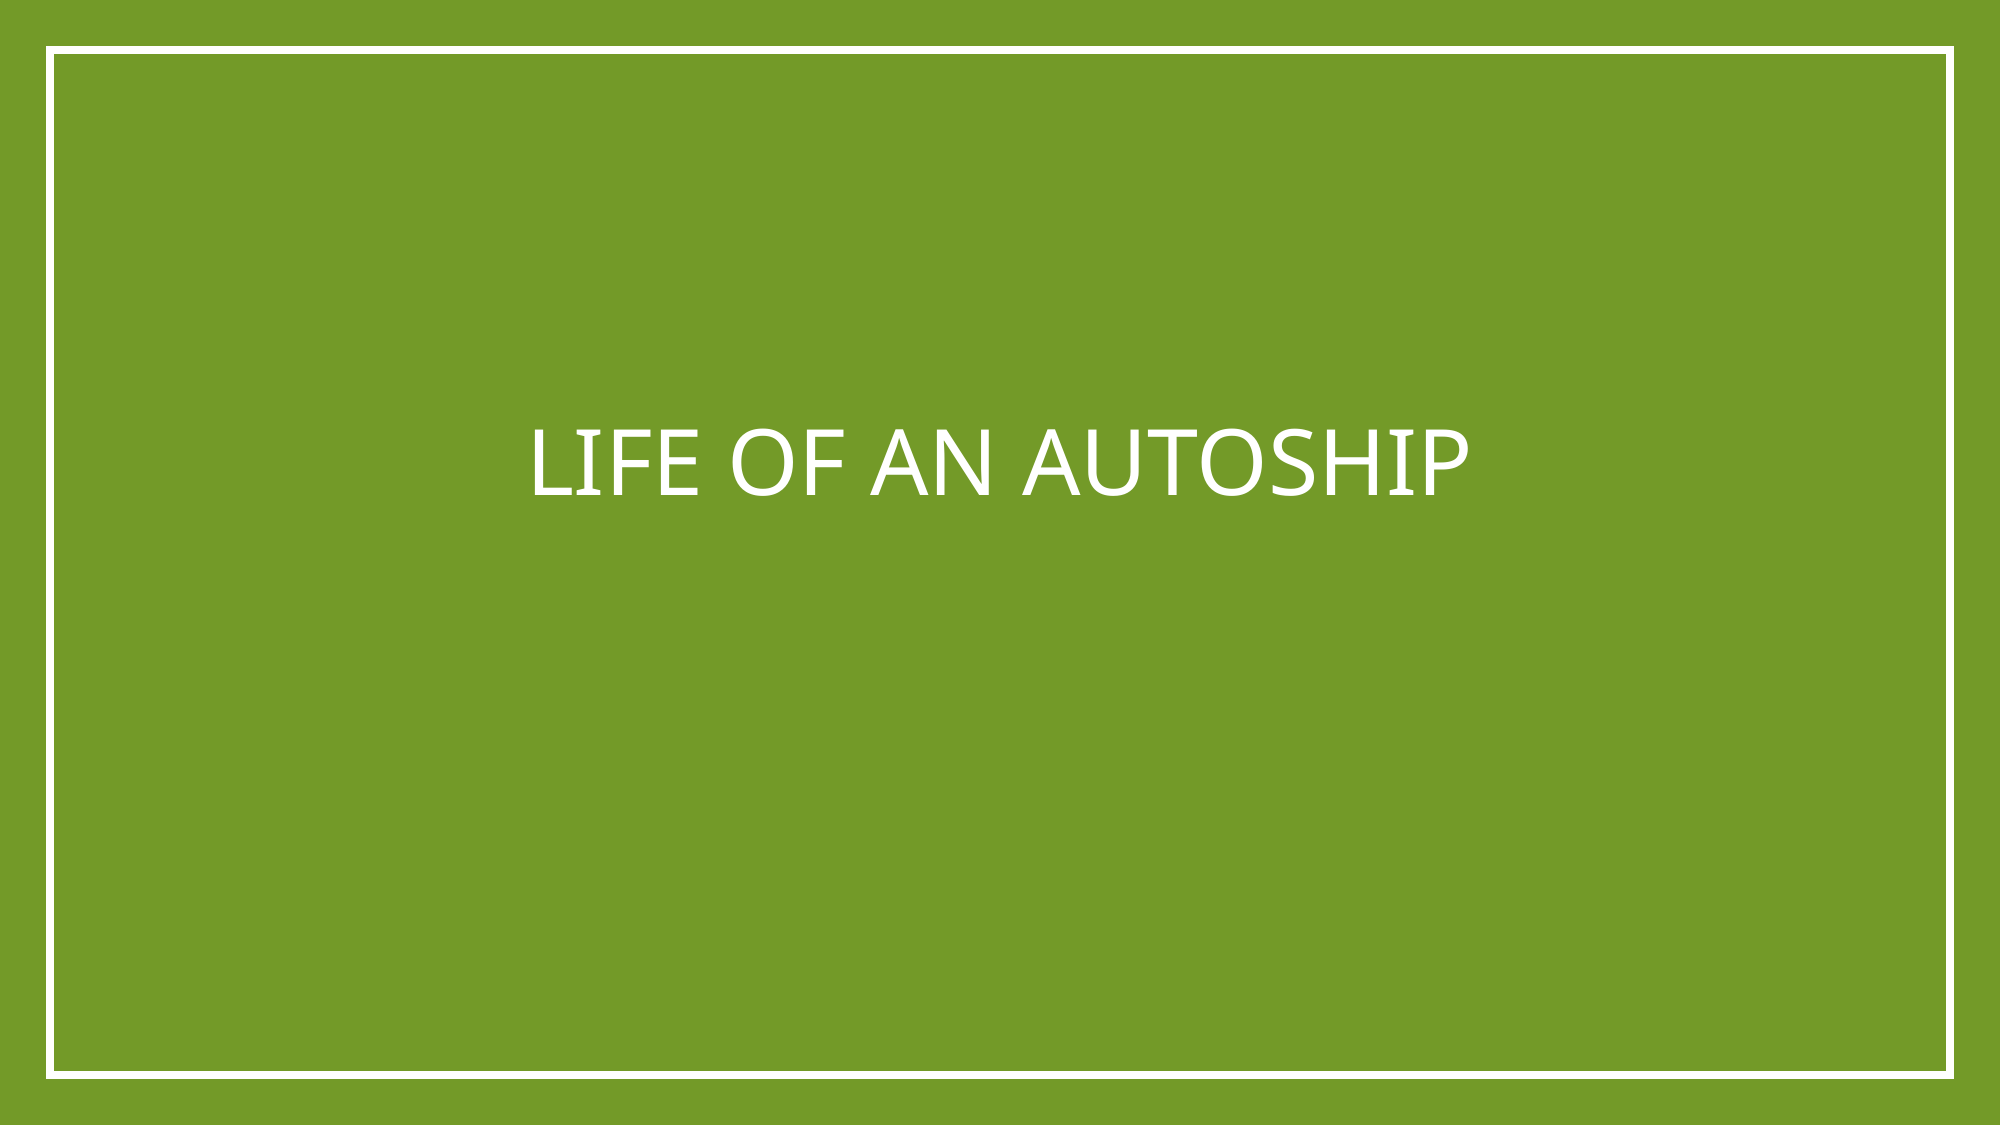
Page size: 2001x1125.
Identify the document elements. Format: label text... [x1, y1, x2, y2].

title LIFE OF AN AUTOSHIP [137, 253, 1863, 622]
